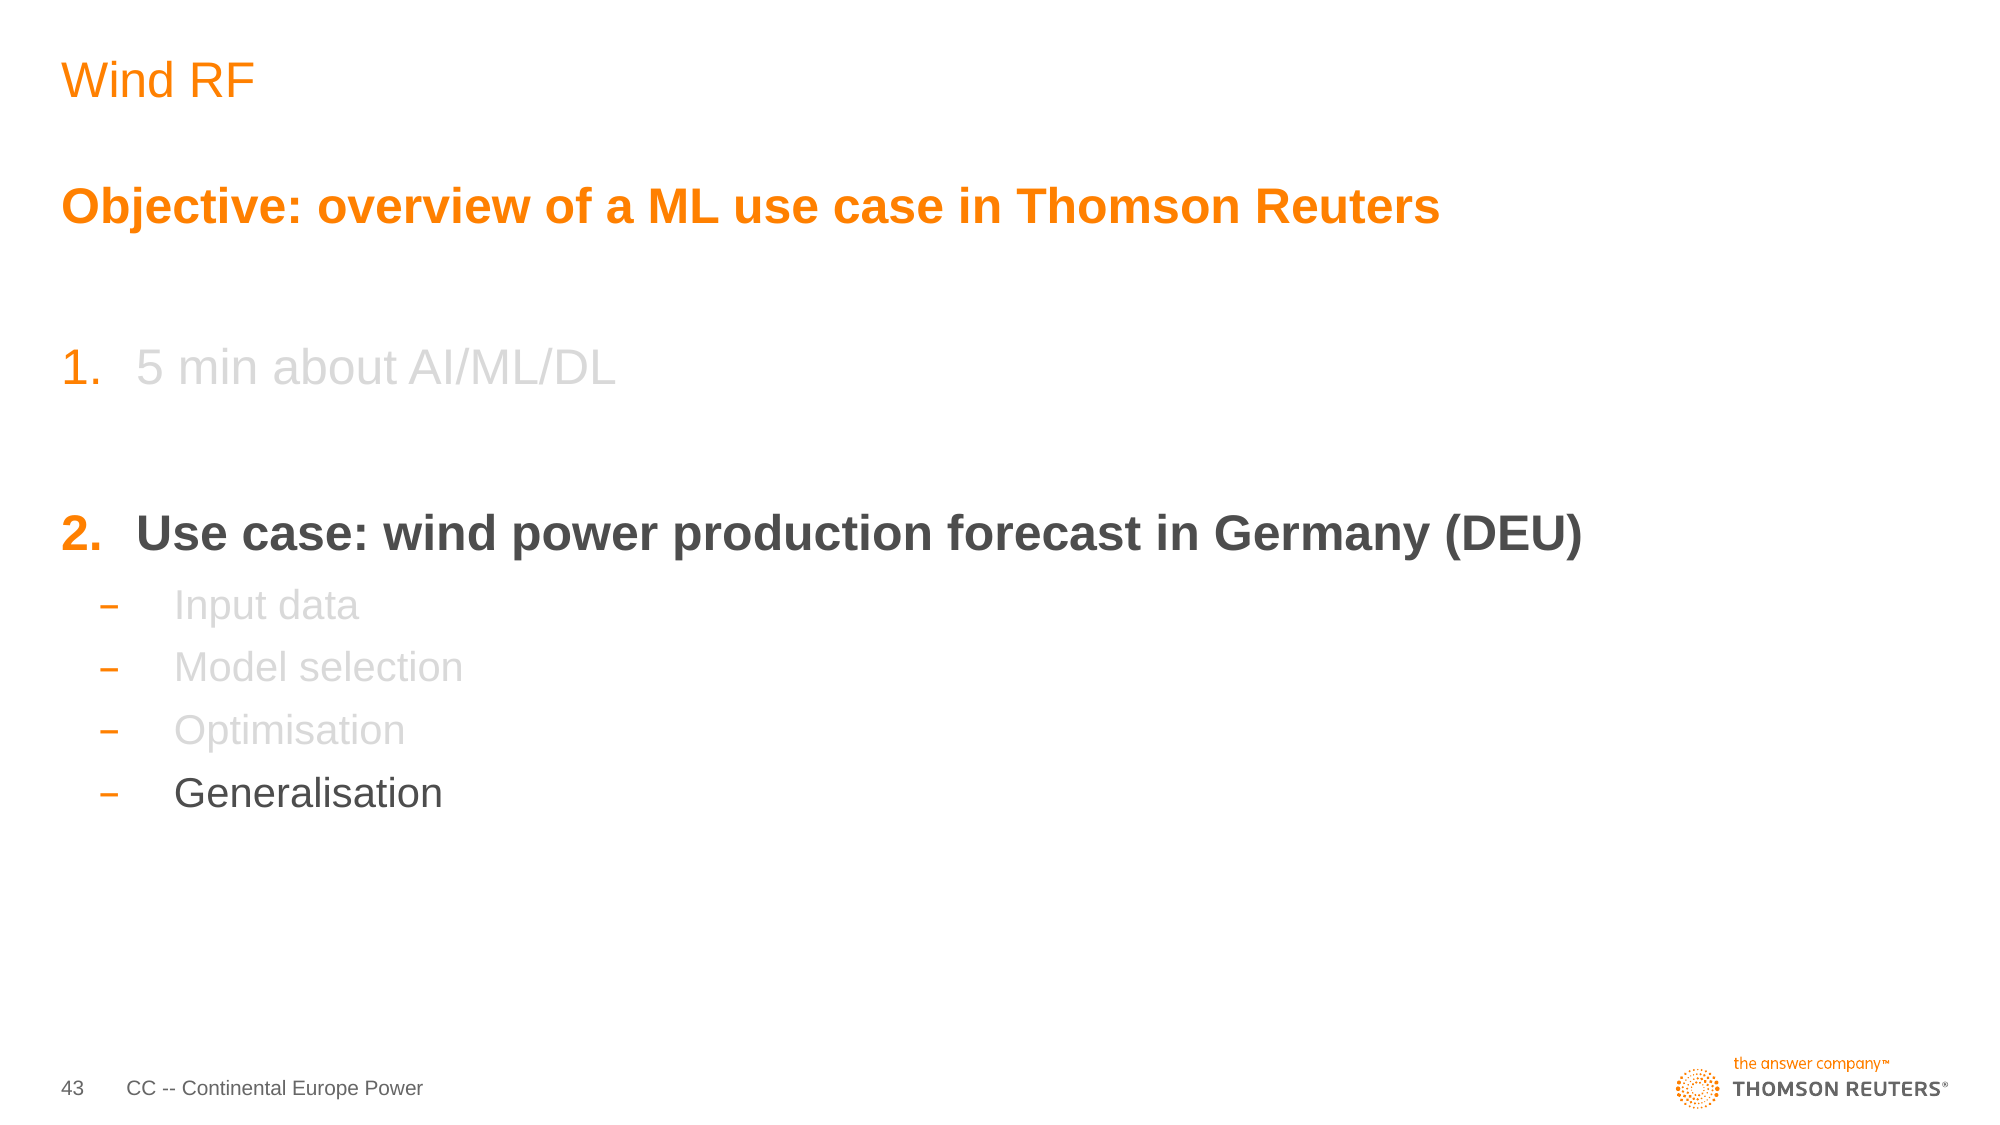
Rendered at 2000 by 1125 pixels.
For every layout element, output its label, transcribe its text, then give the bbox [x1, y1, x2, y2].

slide_number 43 [61, 1074, 125, 1125]
title Wind RF [61, 47, 1750, 118]
list Objective: overview of a ML use case in Thomson Reuters 5 min about AI/ML/DL Use case: wind power production forecast in Germany (DEU) Input data Model selection Optimisation Generalisation [61, 173, 1750, 1028]
footer CC -- Continental Europe Power [126, 1074, 1000, 1125]
